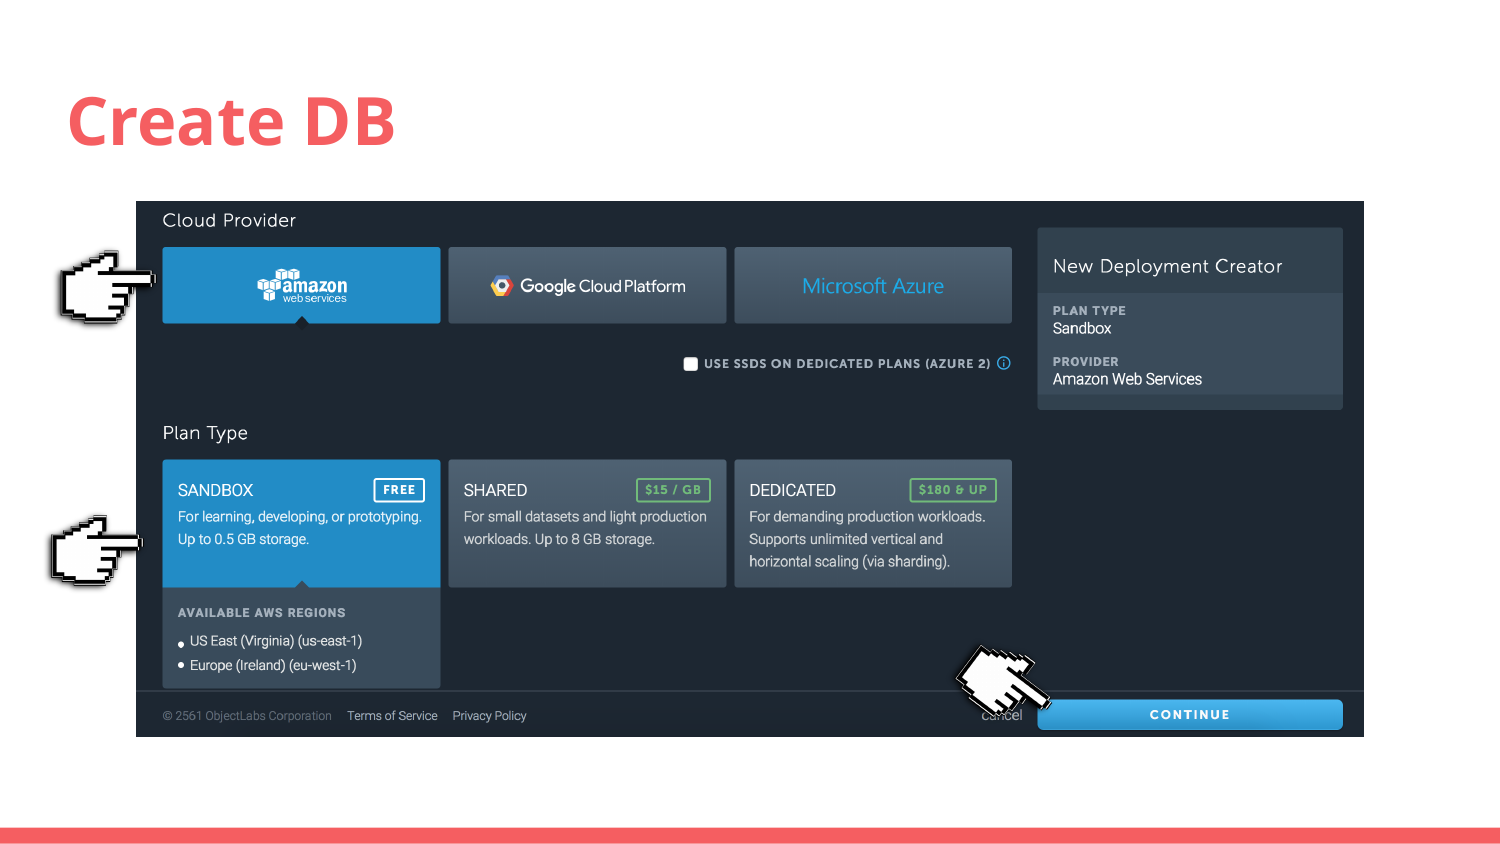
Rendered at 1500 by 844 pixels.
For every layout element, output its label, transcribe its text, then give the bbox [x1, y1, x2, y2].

picture [43, 201, 1364, 749]
title Create DB [51, 64, 1449, 167]
